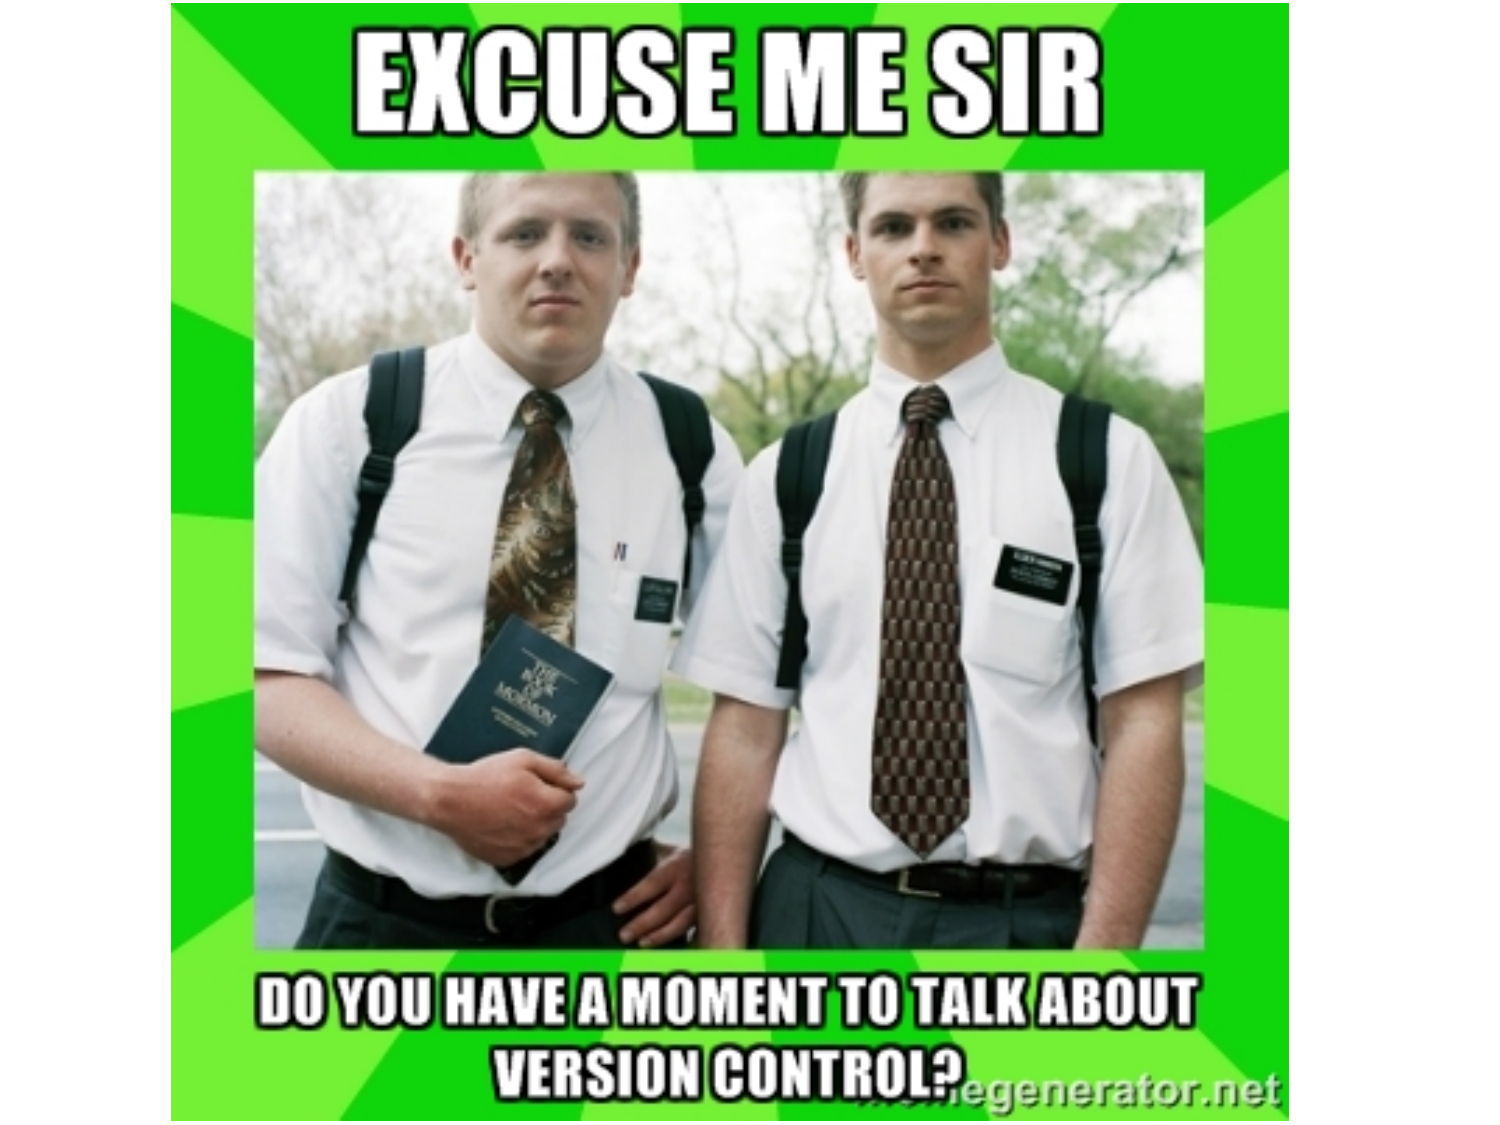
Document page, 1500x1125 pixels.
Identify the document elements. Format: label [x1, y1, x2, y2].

picture [170, 3, 1289, 1122]
